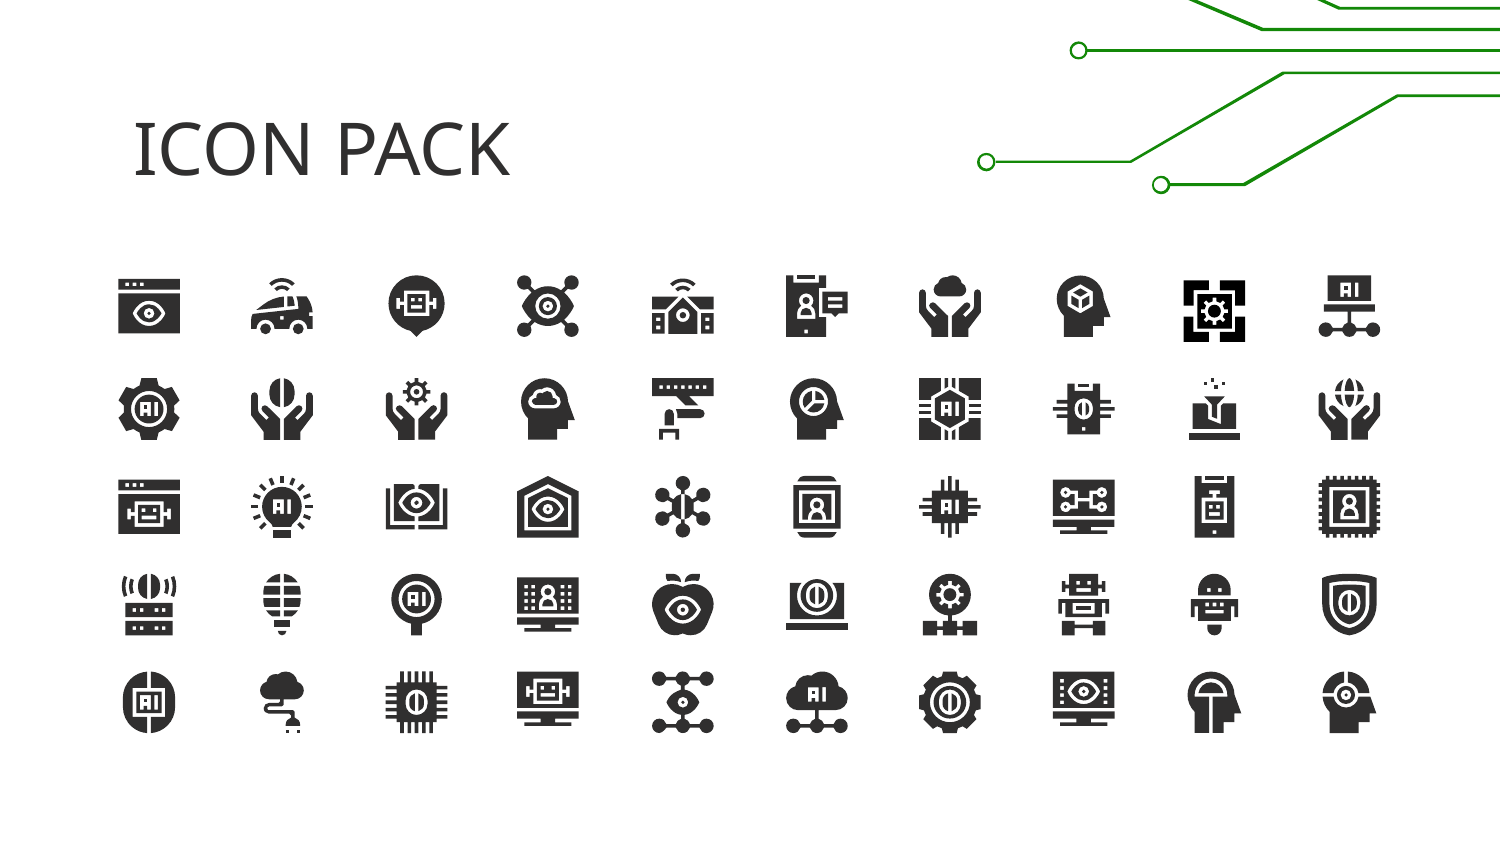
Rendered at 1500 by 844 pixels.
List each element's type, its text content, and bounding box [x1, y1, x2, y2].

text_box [918, 377, 981, 440]
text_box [651, 278, 714, 335]
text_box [118, 377, 180, 441]
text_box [805, 0, 1500, 195]
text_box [516, 671, 579, 727]
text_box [263, 573, 301, 636]
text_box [520, 377, 575, 440]
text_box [918, 275, 981, 338]
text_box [1318, 475, 1381, 538]
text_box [785, 671, 849, 734]
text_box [391, 573, 443, 636]
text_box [1056, 275, 1111, 338]
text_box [651, 377, 714, 440]
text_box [516, 475, 579, 538]
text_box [1322, 671, 1377, 734]
title ICON PACK [118, 87, 800, 182]
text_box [1194, 475, 1235, 538]
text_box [1321, 573, 1377, 636]
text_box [250, 377, 313, 441]
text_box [654, 475, 711, 538]
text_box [1318, 275, 1381, 338]
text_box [1183, 280, 1246, 343]
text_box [122, 671, 176, 734]
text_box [651, 671, 715, 734]
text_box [793, 475, 841, 538]
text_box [118, 479, 181, 535]
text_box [388, 275, 445, 338]
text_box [1188, 377, 1241, 440]
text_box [785, 275, 849, 338]
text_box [516, 577, 579, 632]
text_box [121, 573, 177, 636]
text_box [1052, 479, 1115, 535]
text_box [385, 377, 448, 441]
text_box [1058, 573, 1110, 636]
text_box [118, 278, 181, 334]
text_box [918, 475, 981, 538]
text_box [1190, 573, 1239, 636]
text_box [385, 483, 448, 530]
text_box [785, 578, 849, 631]
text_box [1052, 671, 1115, 727]
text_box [516, 275, 579, 338]
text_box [789, 377, 845, 440]
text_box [251, 475, 313, 538]
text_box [1318, 377, 1381, 440]
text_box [1052, 383, 1115, 435]
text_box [650, 573, 715, 636]
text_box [250, 277, 313, 335]
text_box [918, 671, 981, 734]
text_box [1187, 671, 1242, 734]
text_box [385, 671, 448, 734]
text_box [922, 573, 978, 636]
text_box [259, 671, 304, 734]
